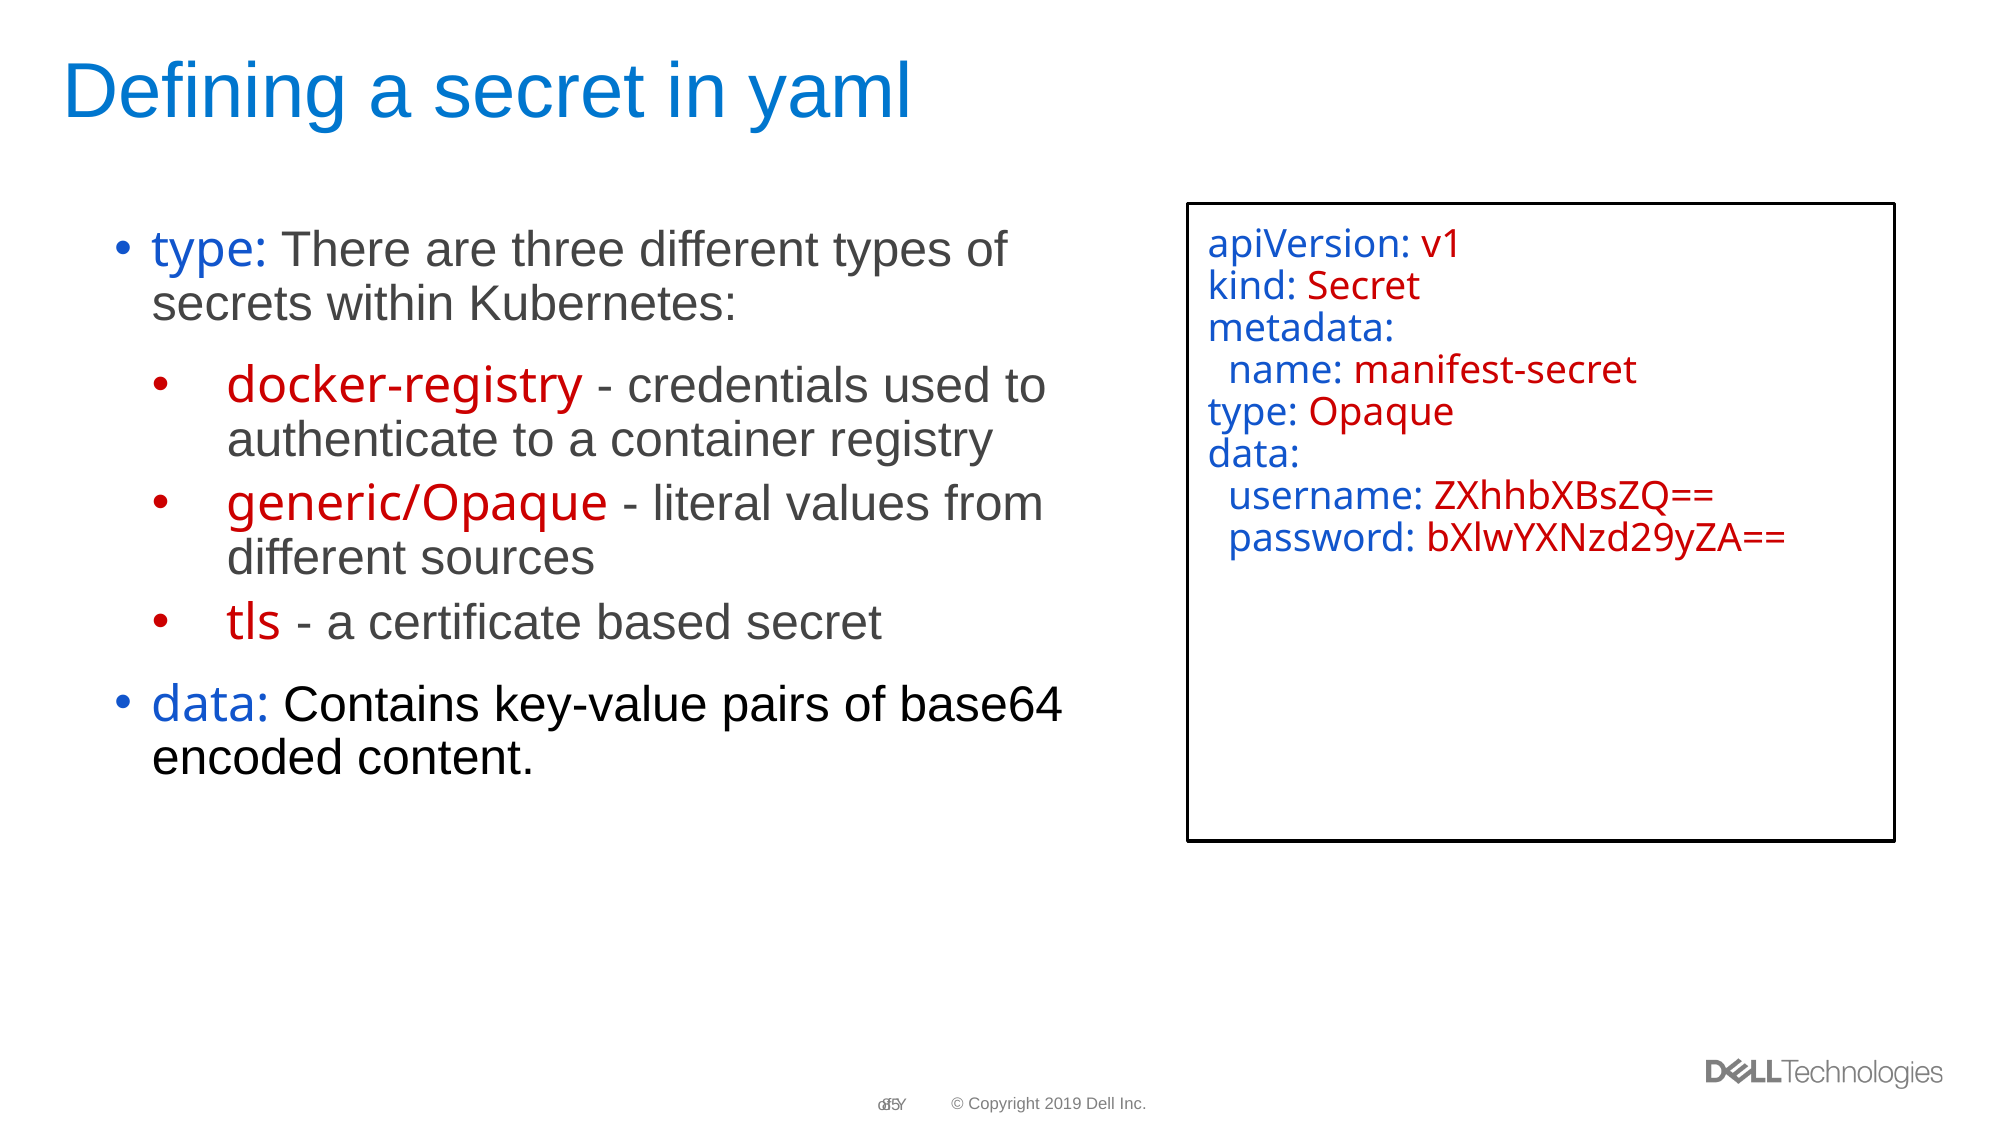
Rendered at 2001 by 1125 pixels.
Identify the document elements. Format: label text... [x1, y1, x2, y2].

title Defining a secret in yaml [62, 50, 1938, 158]
text_box apiVersion: v1 kind: Secret metadata: name: manifest-secret type: Opaque data: username: ZXhhbXBsZQ== password: bXlwYXNzd29yZA== [1187, 203, 1895, 841]
text_box type: There are three different types of secrets within Kubernetes: docker-registry - credentials used to authenticate to a container registry generic/Opaque - literal values from different sources tls - a certificate based secret data: Contains key-value pairs of base64 encoded content. [94, 203, 1148, 1019]
picture [1706, 1058, 1943, 1089]
